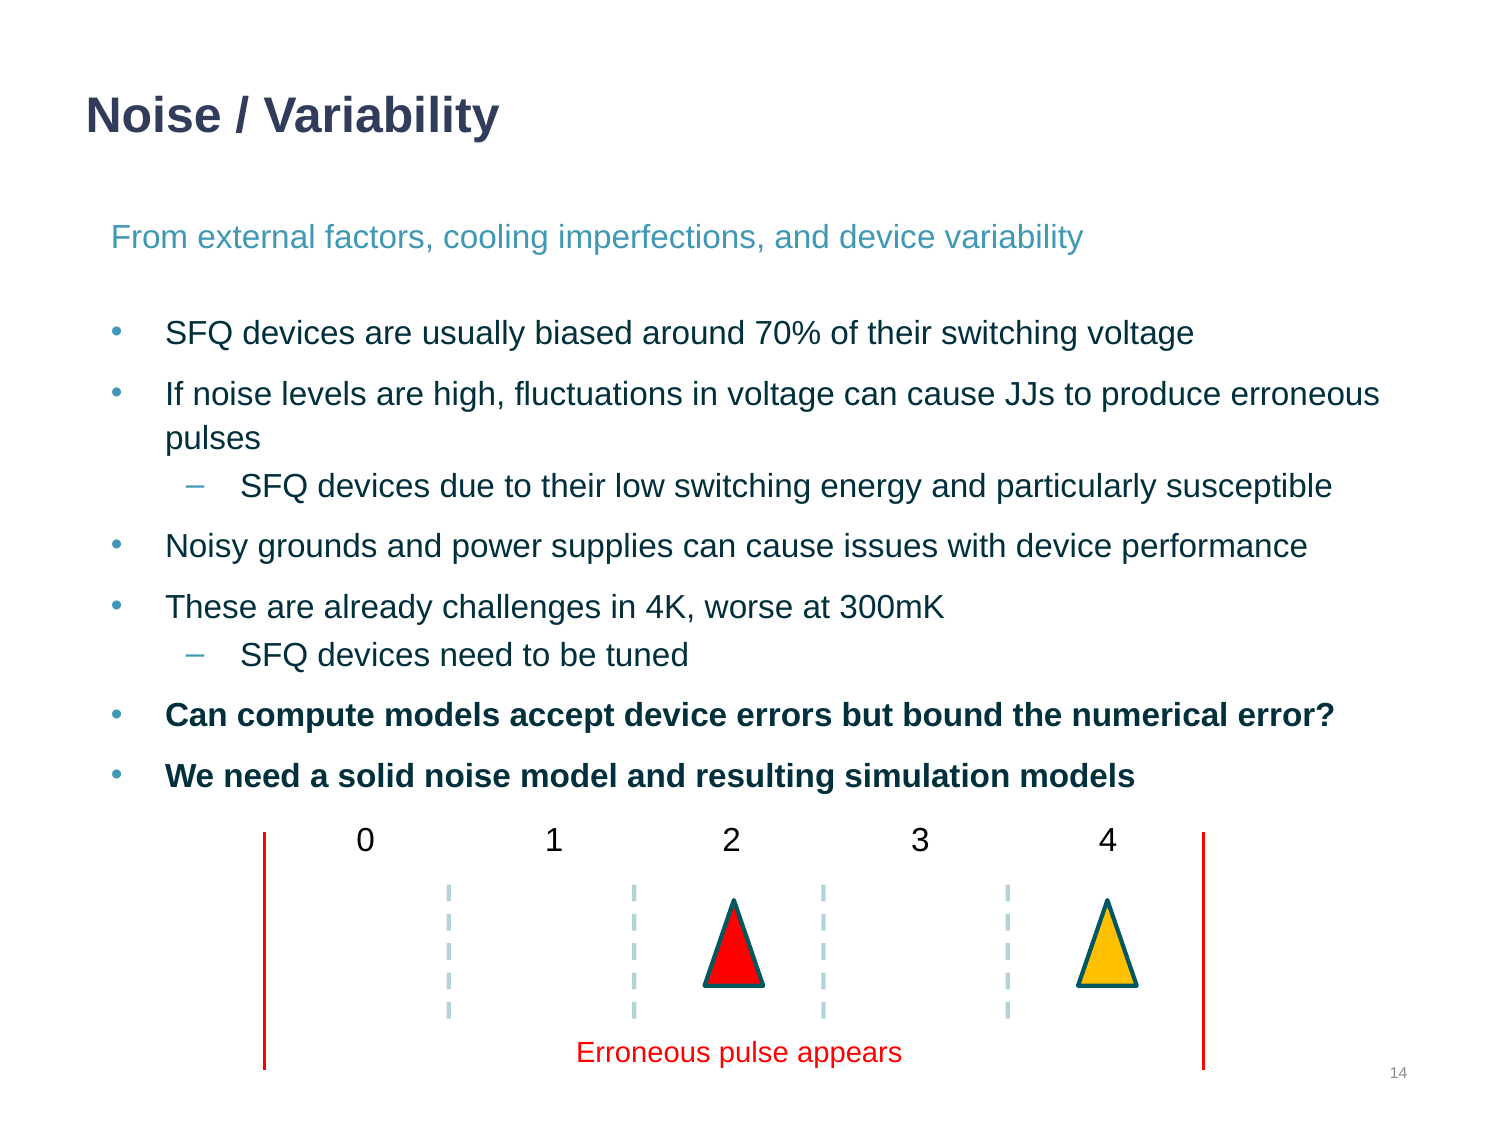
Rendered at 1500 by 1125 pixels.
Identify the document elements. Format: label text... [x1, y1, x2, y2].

list SFQ devices are usually biased around 70% of their switching voltage If noise levels are high, fluctuations in voltage can cause JJs to produce erroneous pulses SFQ devices due to their low switching energy and particularly susceptible Noisy grounds and power supplies can cause issues with device performance These are already challenges in 4K, worse at 300mK SFQ devices need to be tuned Can compute models accept device errors but bound the numerical error? We need a solid noise model and resulting simulation models [75, 299, 1434, 833]
title Noise / Variability [70, 75, 1421, 165]
slide_number 14 [1335, 1042, 1423, 1103]
text_box [702, 898, 766, 988]
text_box 4 [1084, 810, 1133, 866]
text_box 1 [530, 810, 579, 866]
text_box [1076, 898, 1139, 988]
text_box Erroneous pulse appears [561, 1026, 919, 1077]
text_box 0 [341, 810, 390, 866]
text_box 3 [896, 810, 945, 866]
text_box 2 [707, 810, 756, 866]
subtitle From external factors, cooling imperfections, and device variability [75, 187, 1425, 263]
